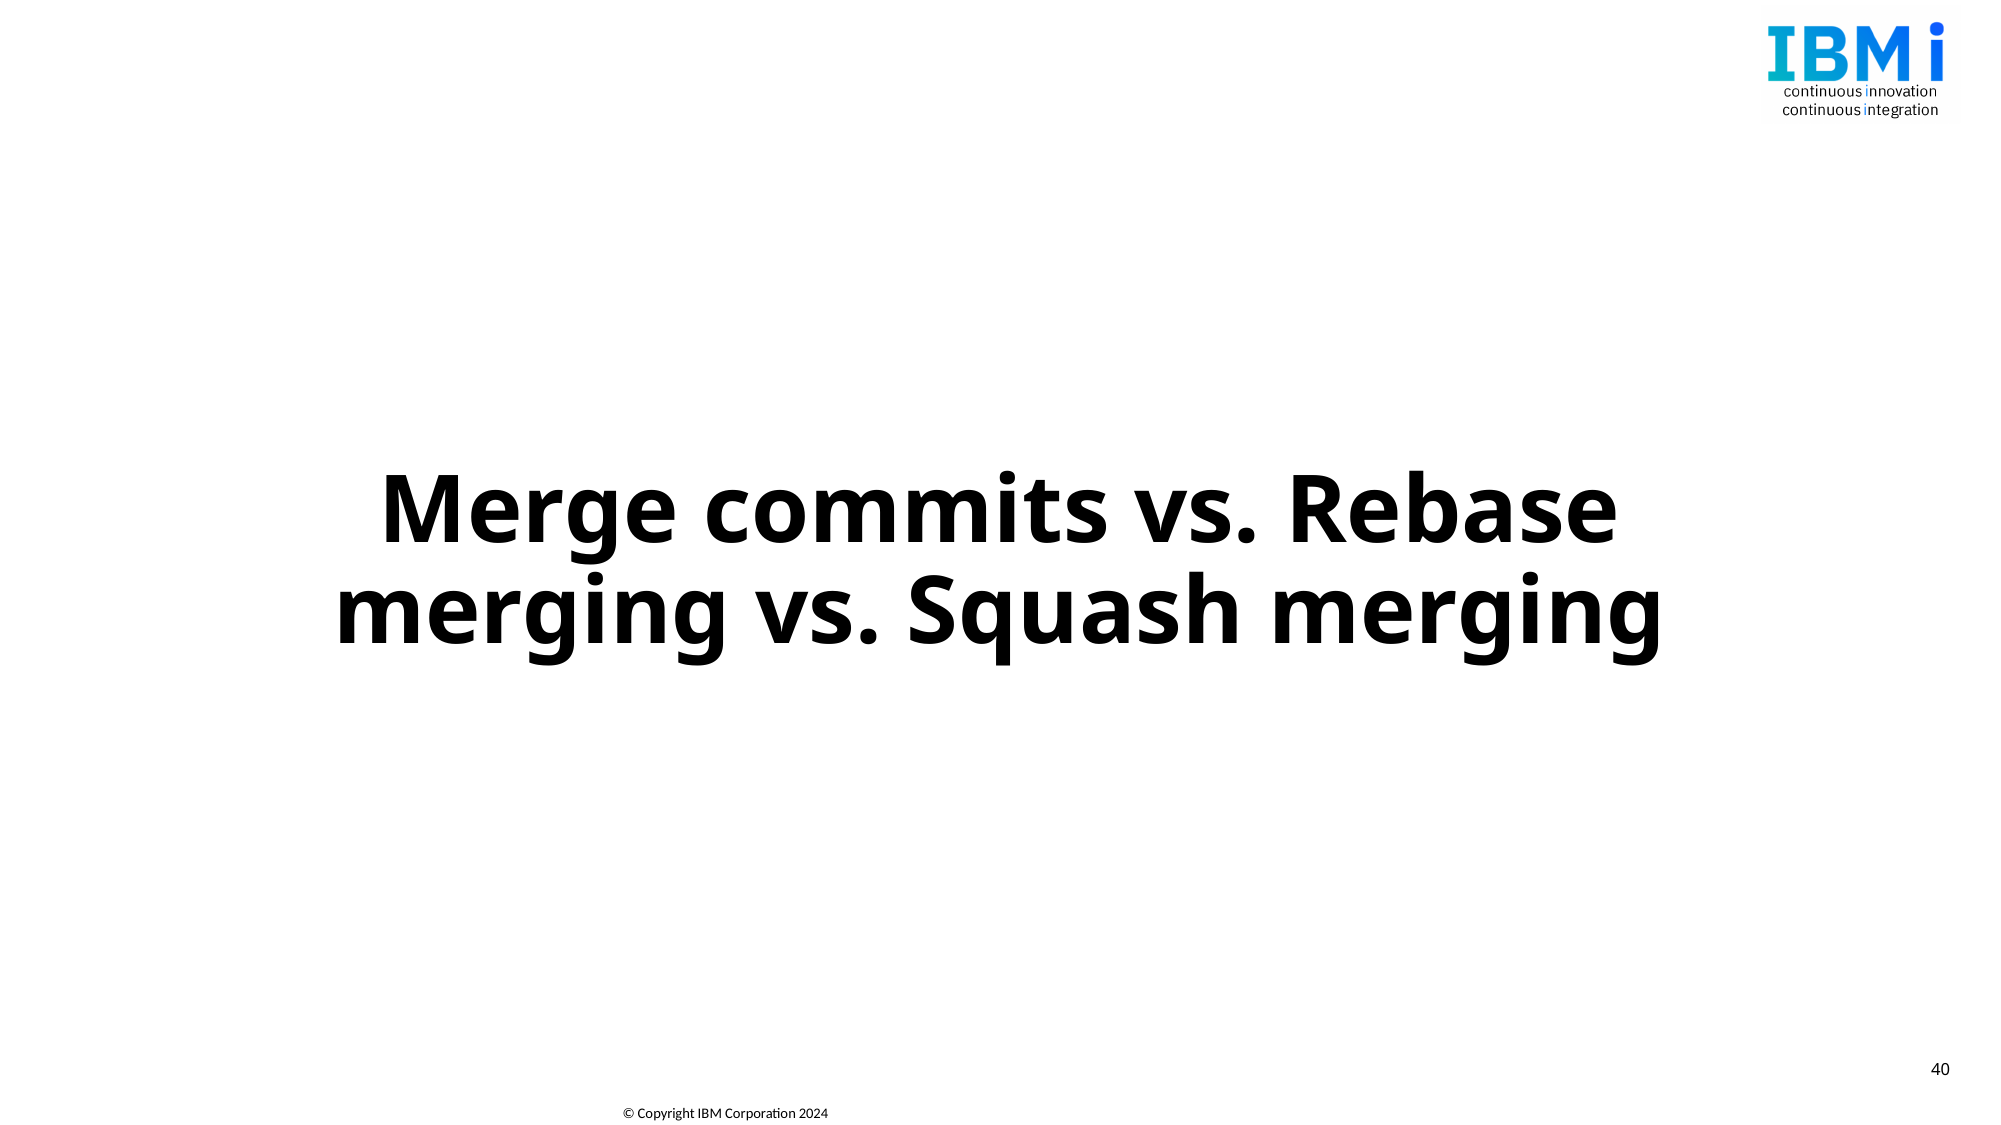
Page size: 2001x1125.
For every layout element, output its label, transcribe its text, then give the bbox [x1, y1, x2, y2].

slide_number 40 [1500, 1055, 1950, 1086]
picture [1761, 5, 1961, 124]
title Merge commits vs. Rebase merging vs. Squash merging [162, 526, 1838, 599]
